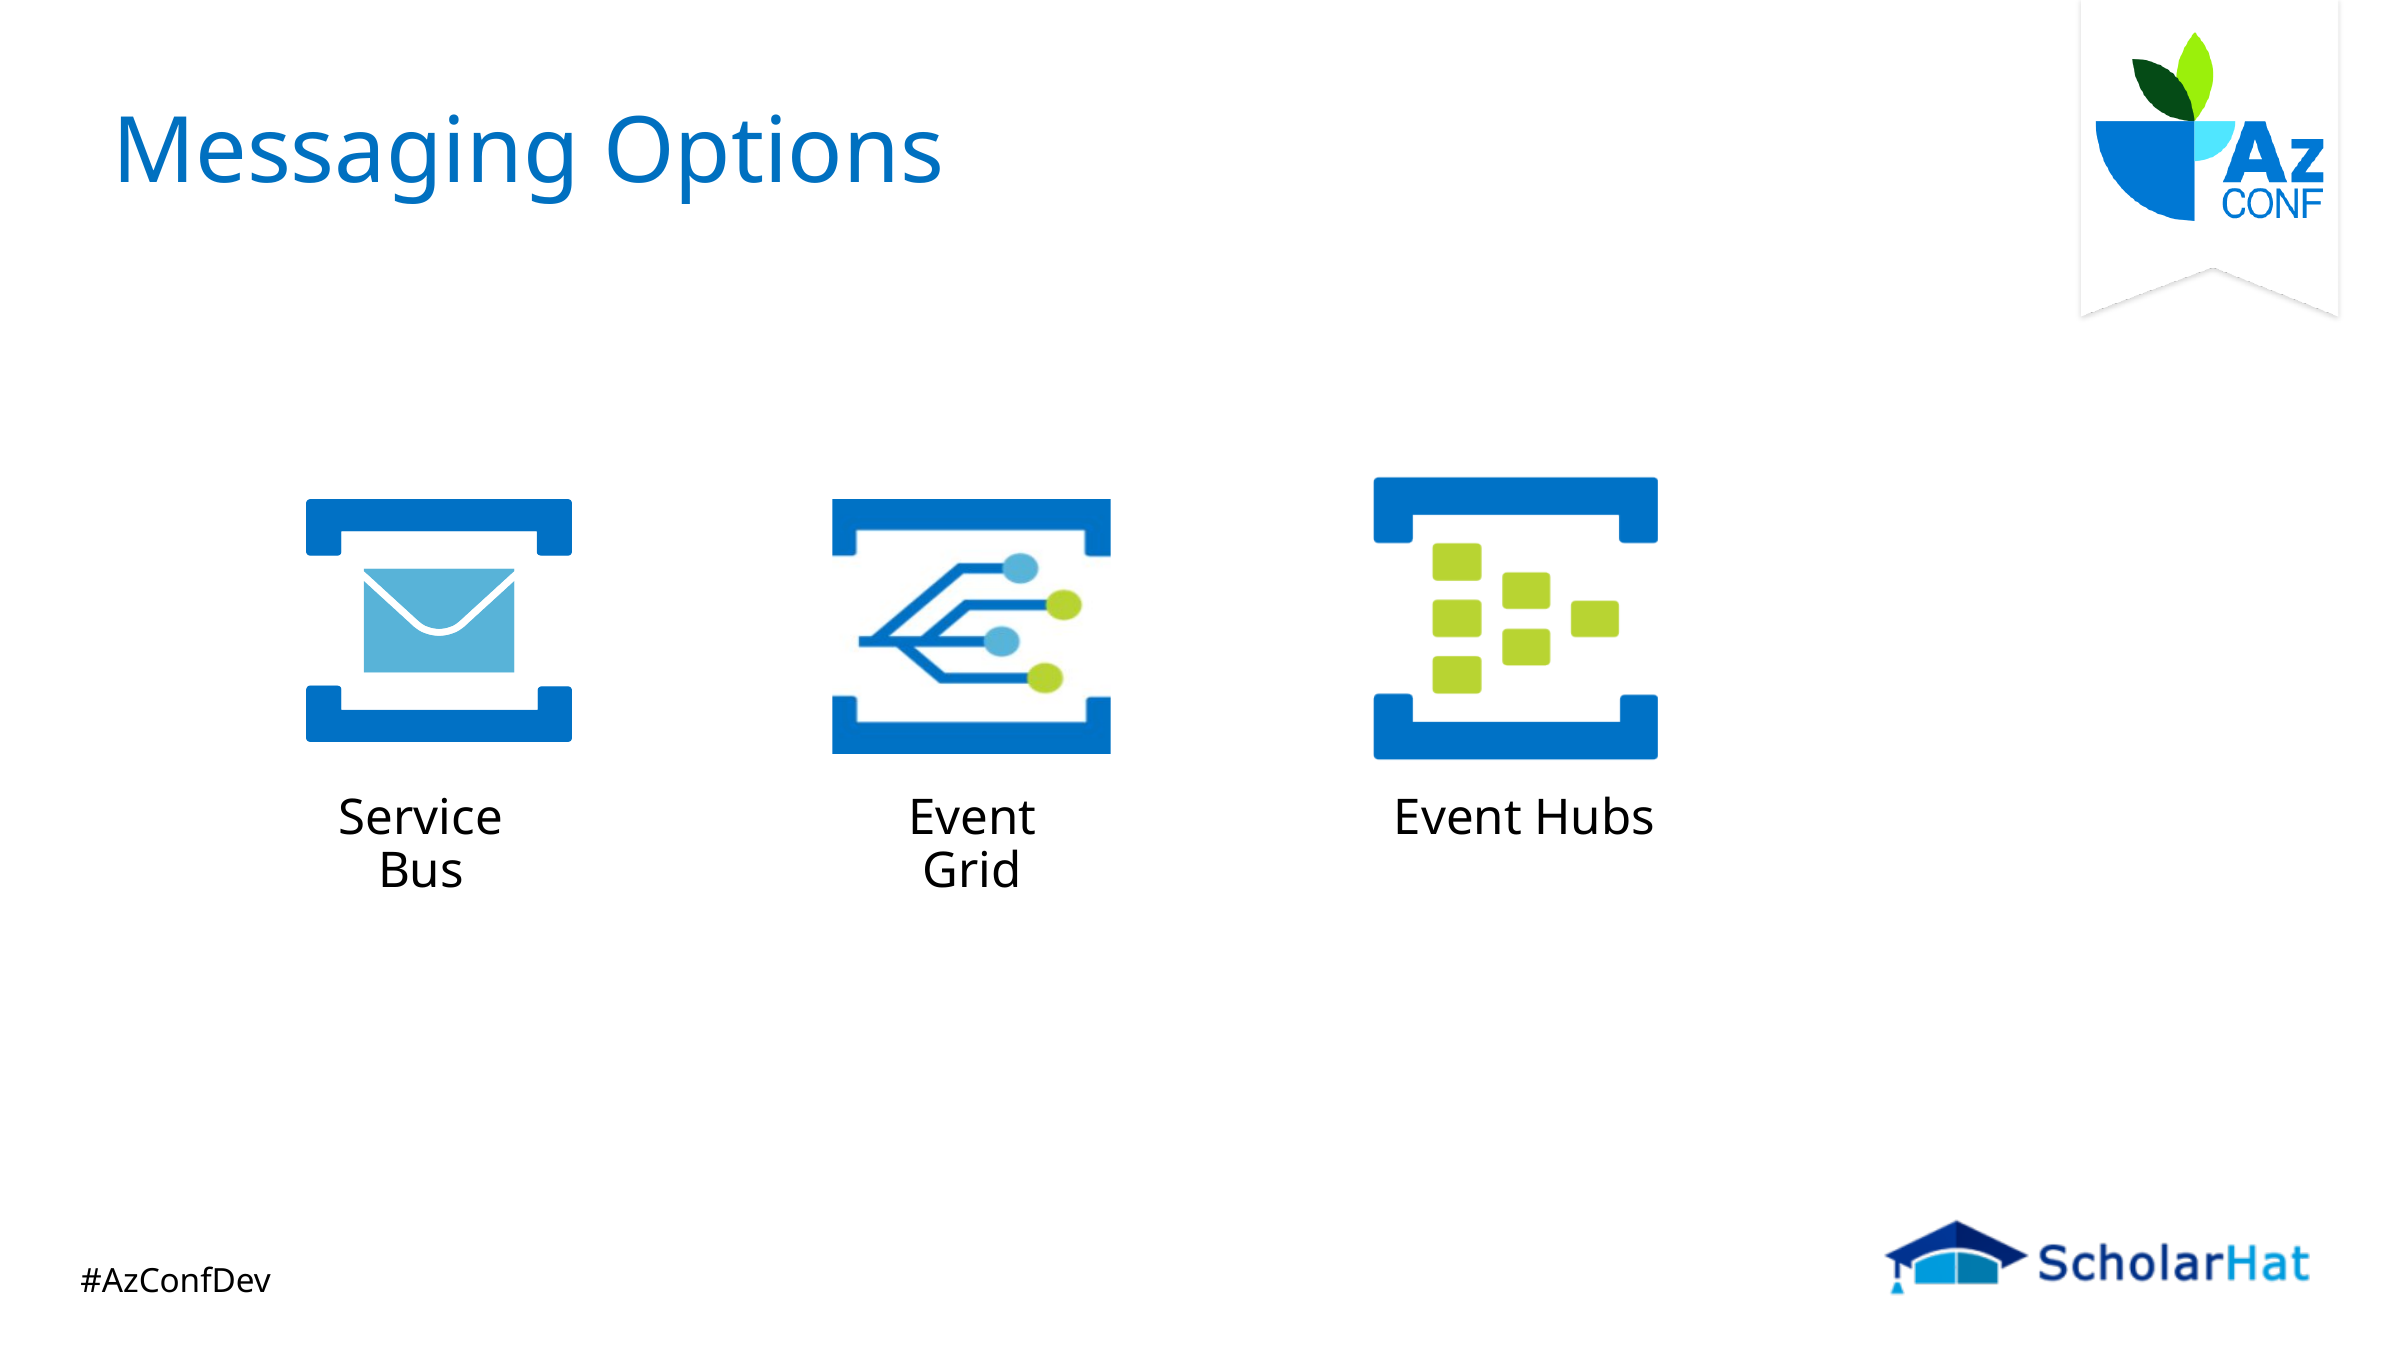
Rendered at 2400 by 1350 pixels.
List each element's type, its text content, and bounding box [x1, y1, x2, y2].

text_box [1347, 472, 1702, 885]
list Messaging Options [97, 83, 2073, 248]
picture [1883, 1218, 2313, 1297]
text_box #AzConfDev [65, 1252, 393, 1307]
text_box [829, 499, 1116, 847]
picture [2073, 0, 2346, 326]
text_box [266, 499, 575, 870]
